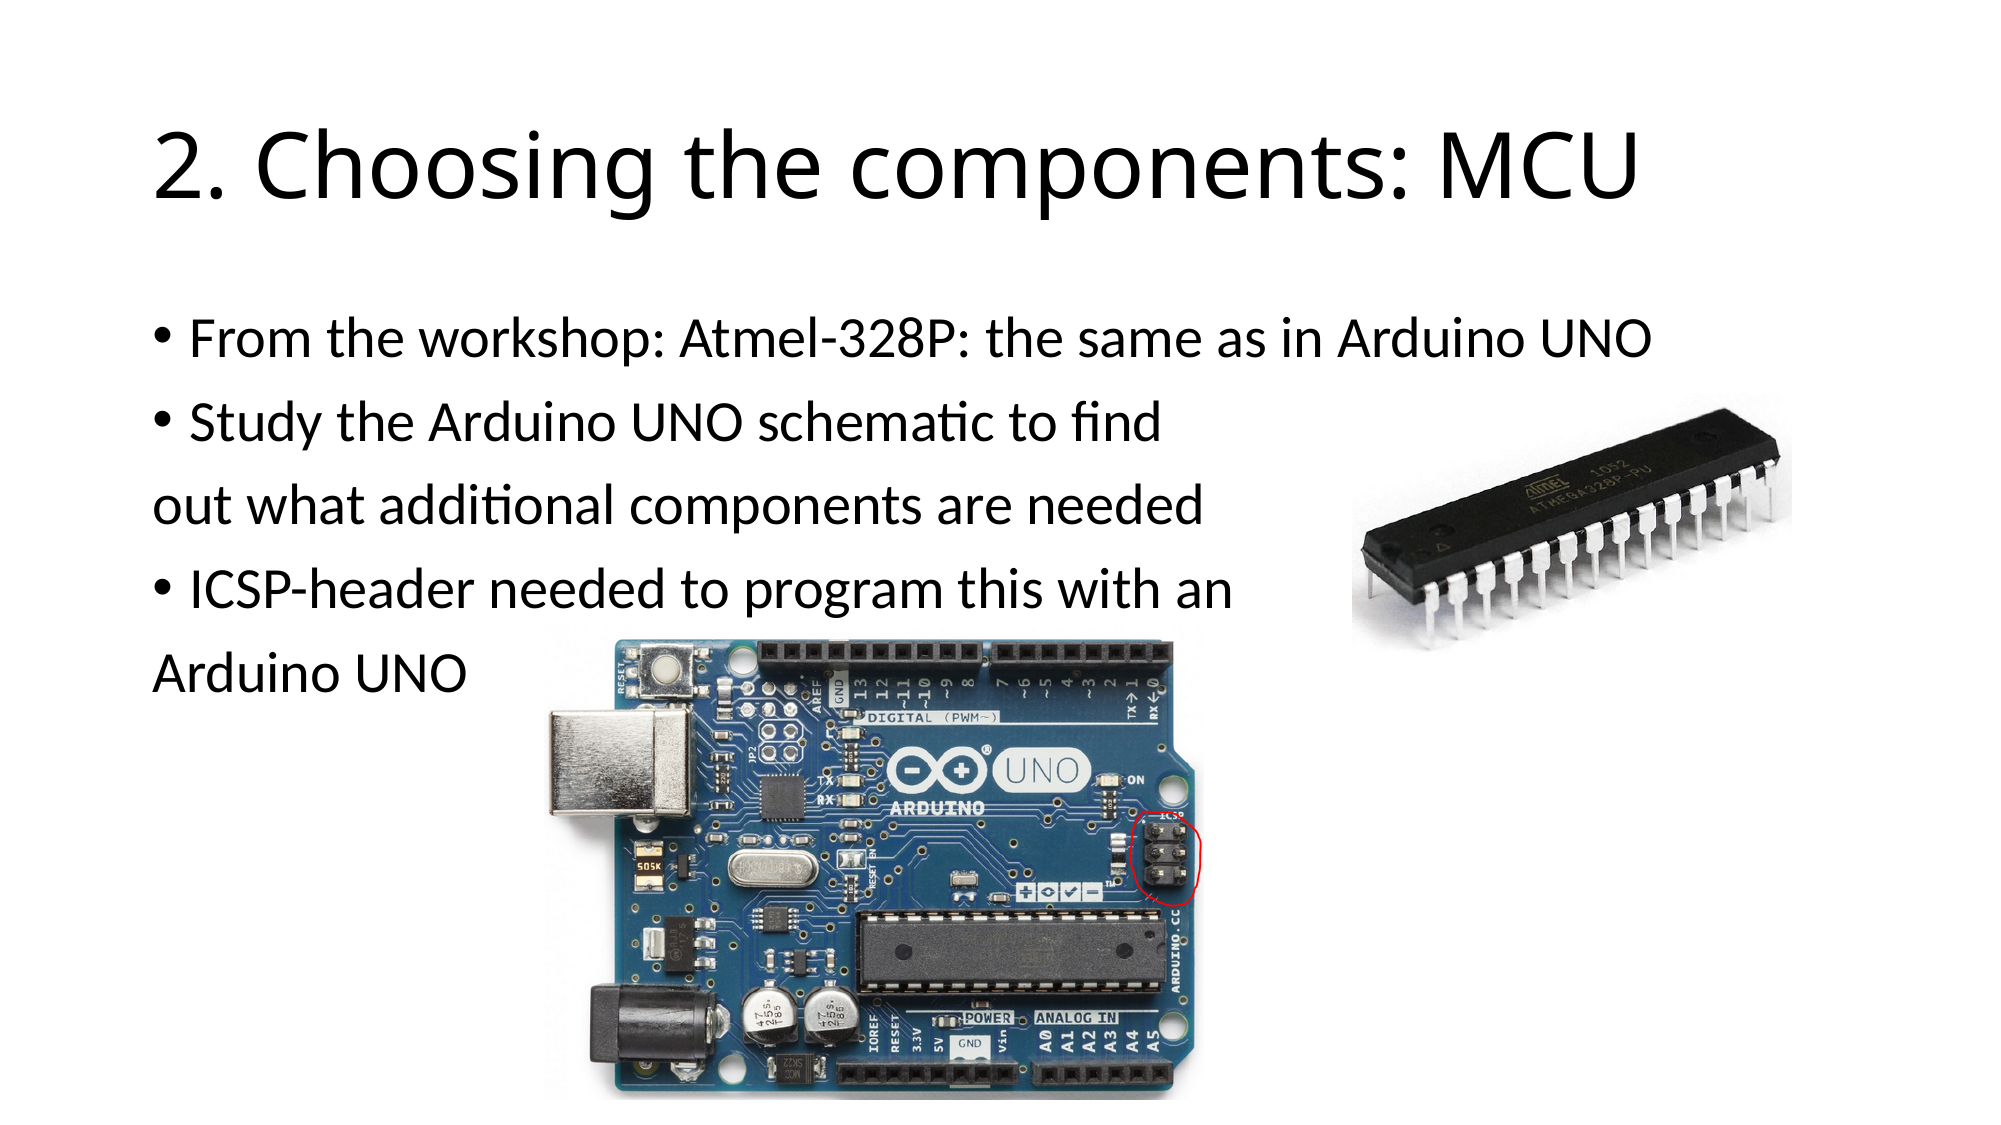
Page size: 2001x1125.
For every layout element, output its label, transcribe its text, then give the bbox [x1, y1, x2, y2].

list From the workshop: Atmel-328P: the same as in Arduino UNO Study the Arduino UNO schematic to find out what additional components are needed ICSP-header needed to program this with an Arduino UNO [137, 299, 1863, 1014]
picture [1352, 393, 1792, 657]
picture [543, 624, 1204, 1100]
title 2. Choosing the components: MCU [137, 59, 1863, 278]
